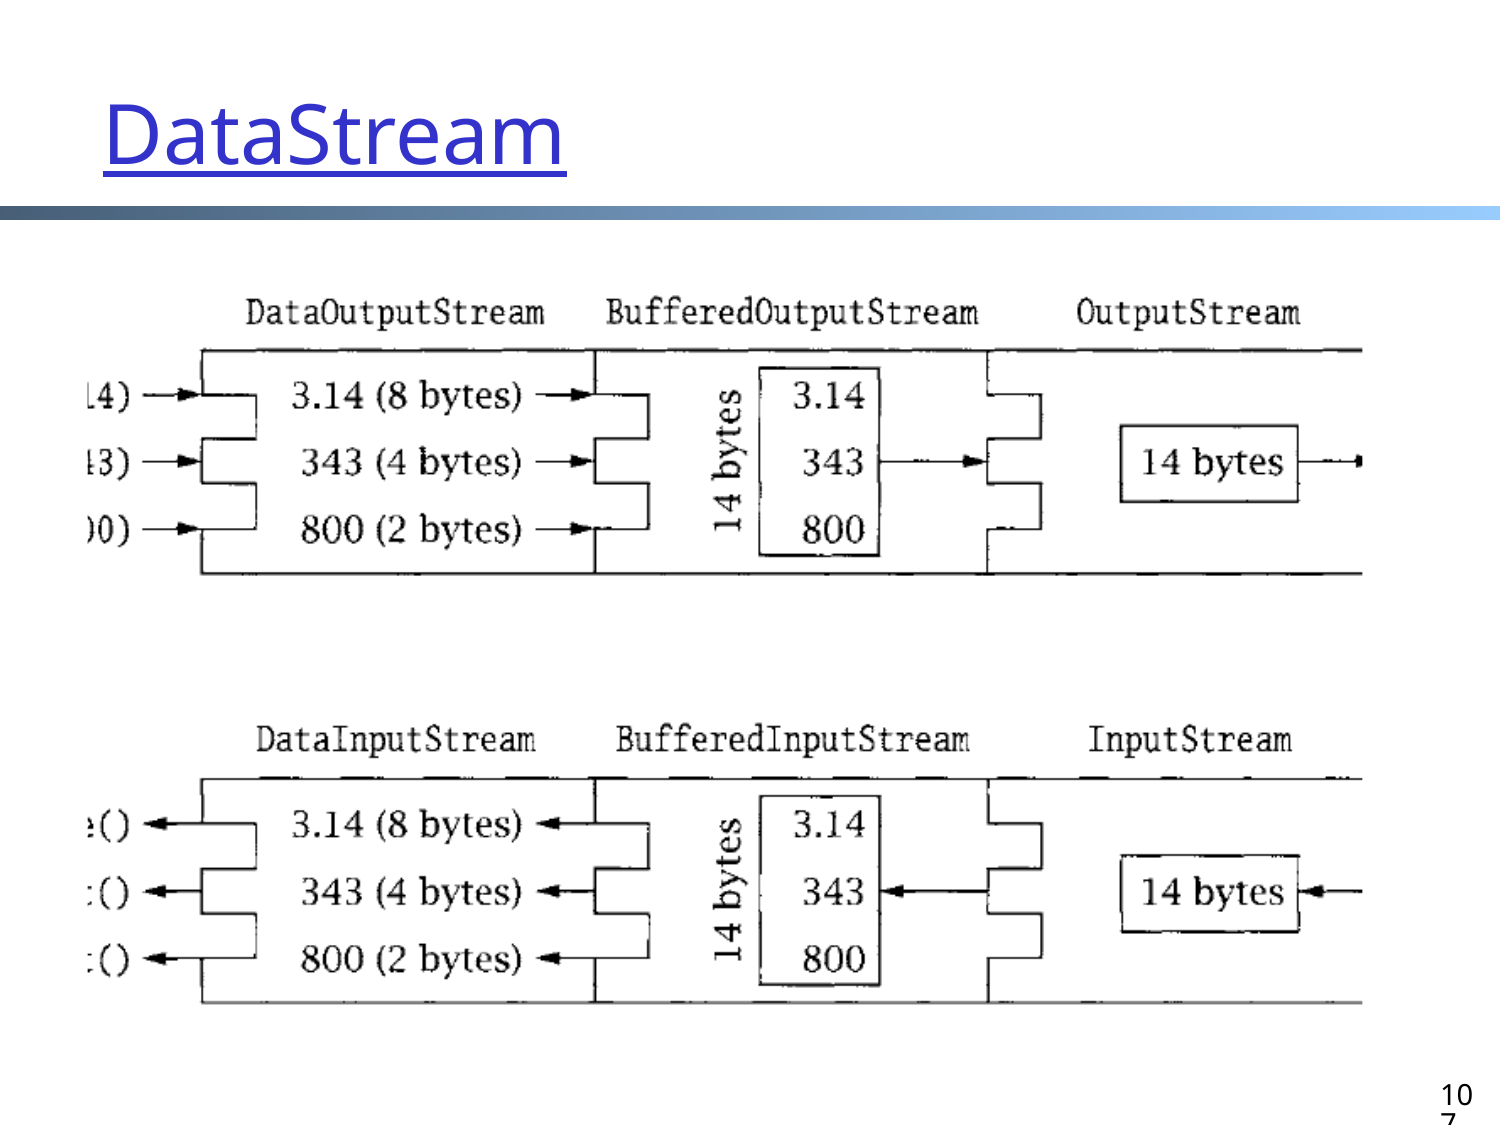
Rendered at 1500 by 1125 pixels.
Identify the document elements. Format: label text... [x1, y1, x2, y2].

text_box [1424, 207, 1428, 219]
slide_number 107 [1424, 1068, 1500, 1125]
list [87, 262, 1363, 1026]
title DataStream [87, 37, 1363, 225]
